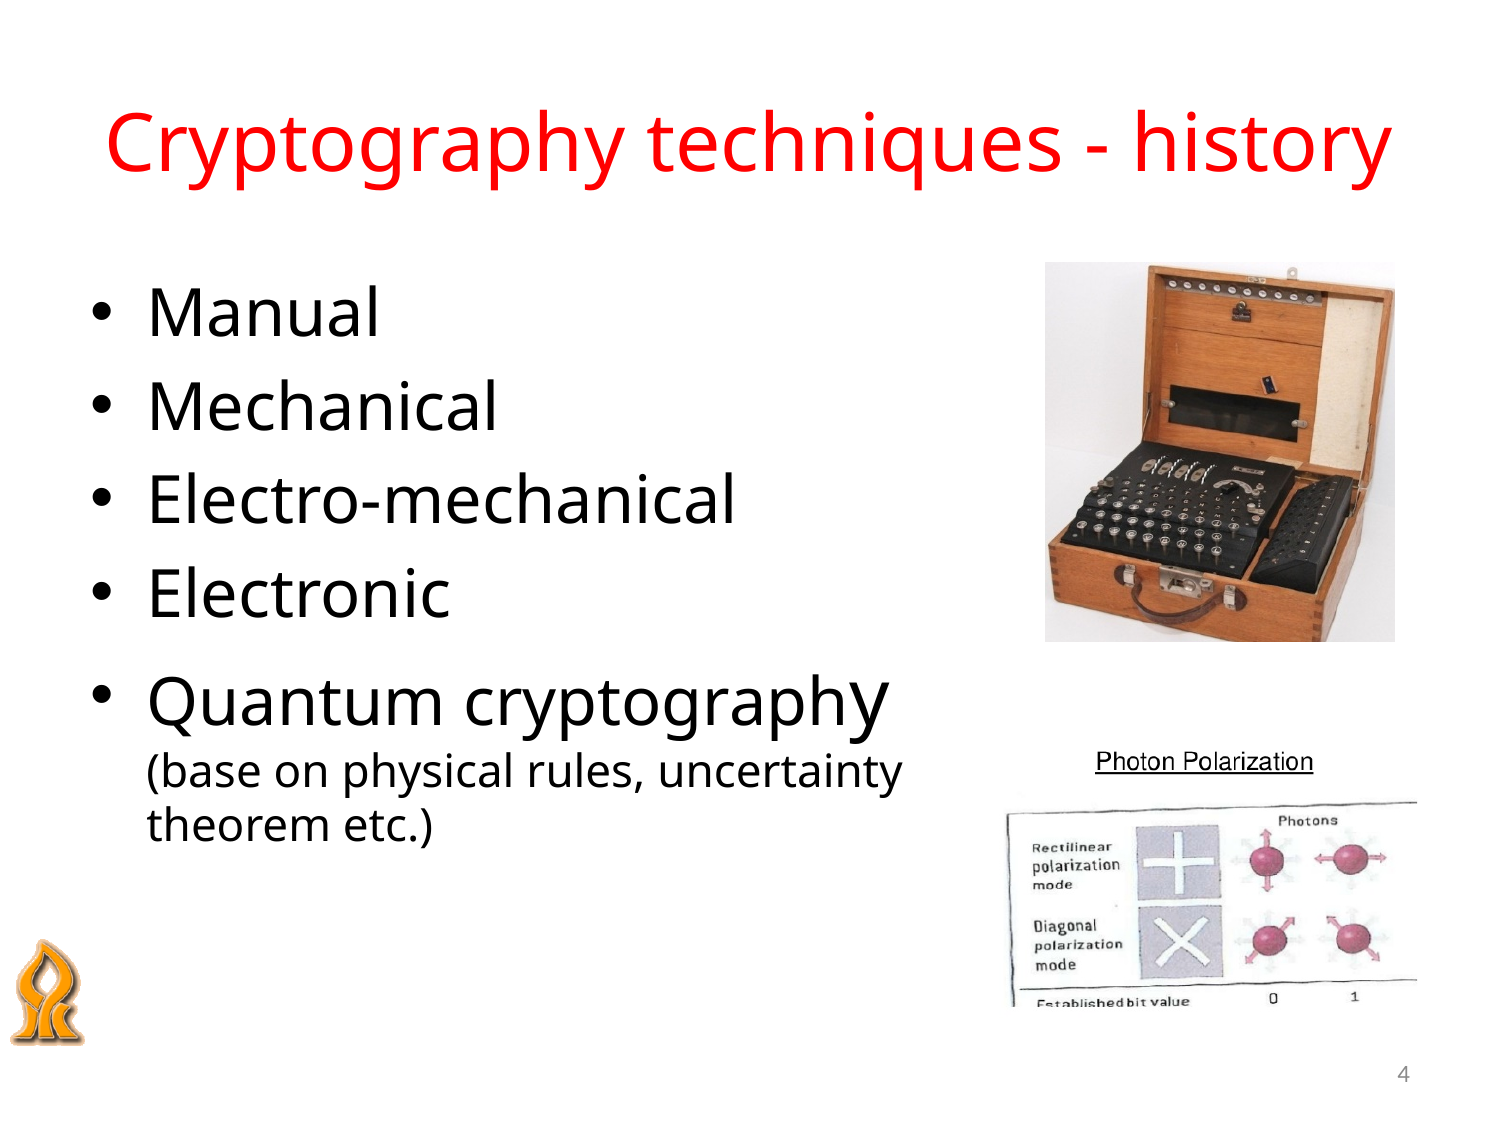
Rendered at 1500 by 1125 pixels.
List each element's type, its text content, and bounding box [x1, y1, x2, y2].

picture [1044, 262, 1395, 642]
picture [929, 715, 1478, 1024]
list Manual Mechanical Electro-mechanical Electronic Quantum cryptography (base on physical rules, uncertainty theorem etc.) [75, 262, 1425, 1005]
slide_number 4 [1074, 1042, 1425, 1103]
picture [10, 939, 85, 1046]
title Cryptography techniques - history [75, 45, 1425, 233]
